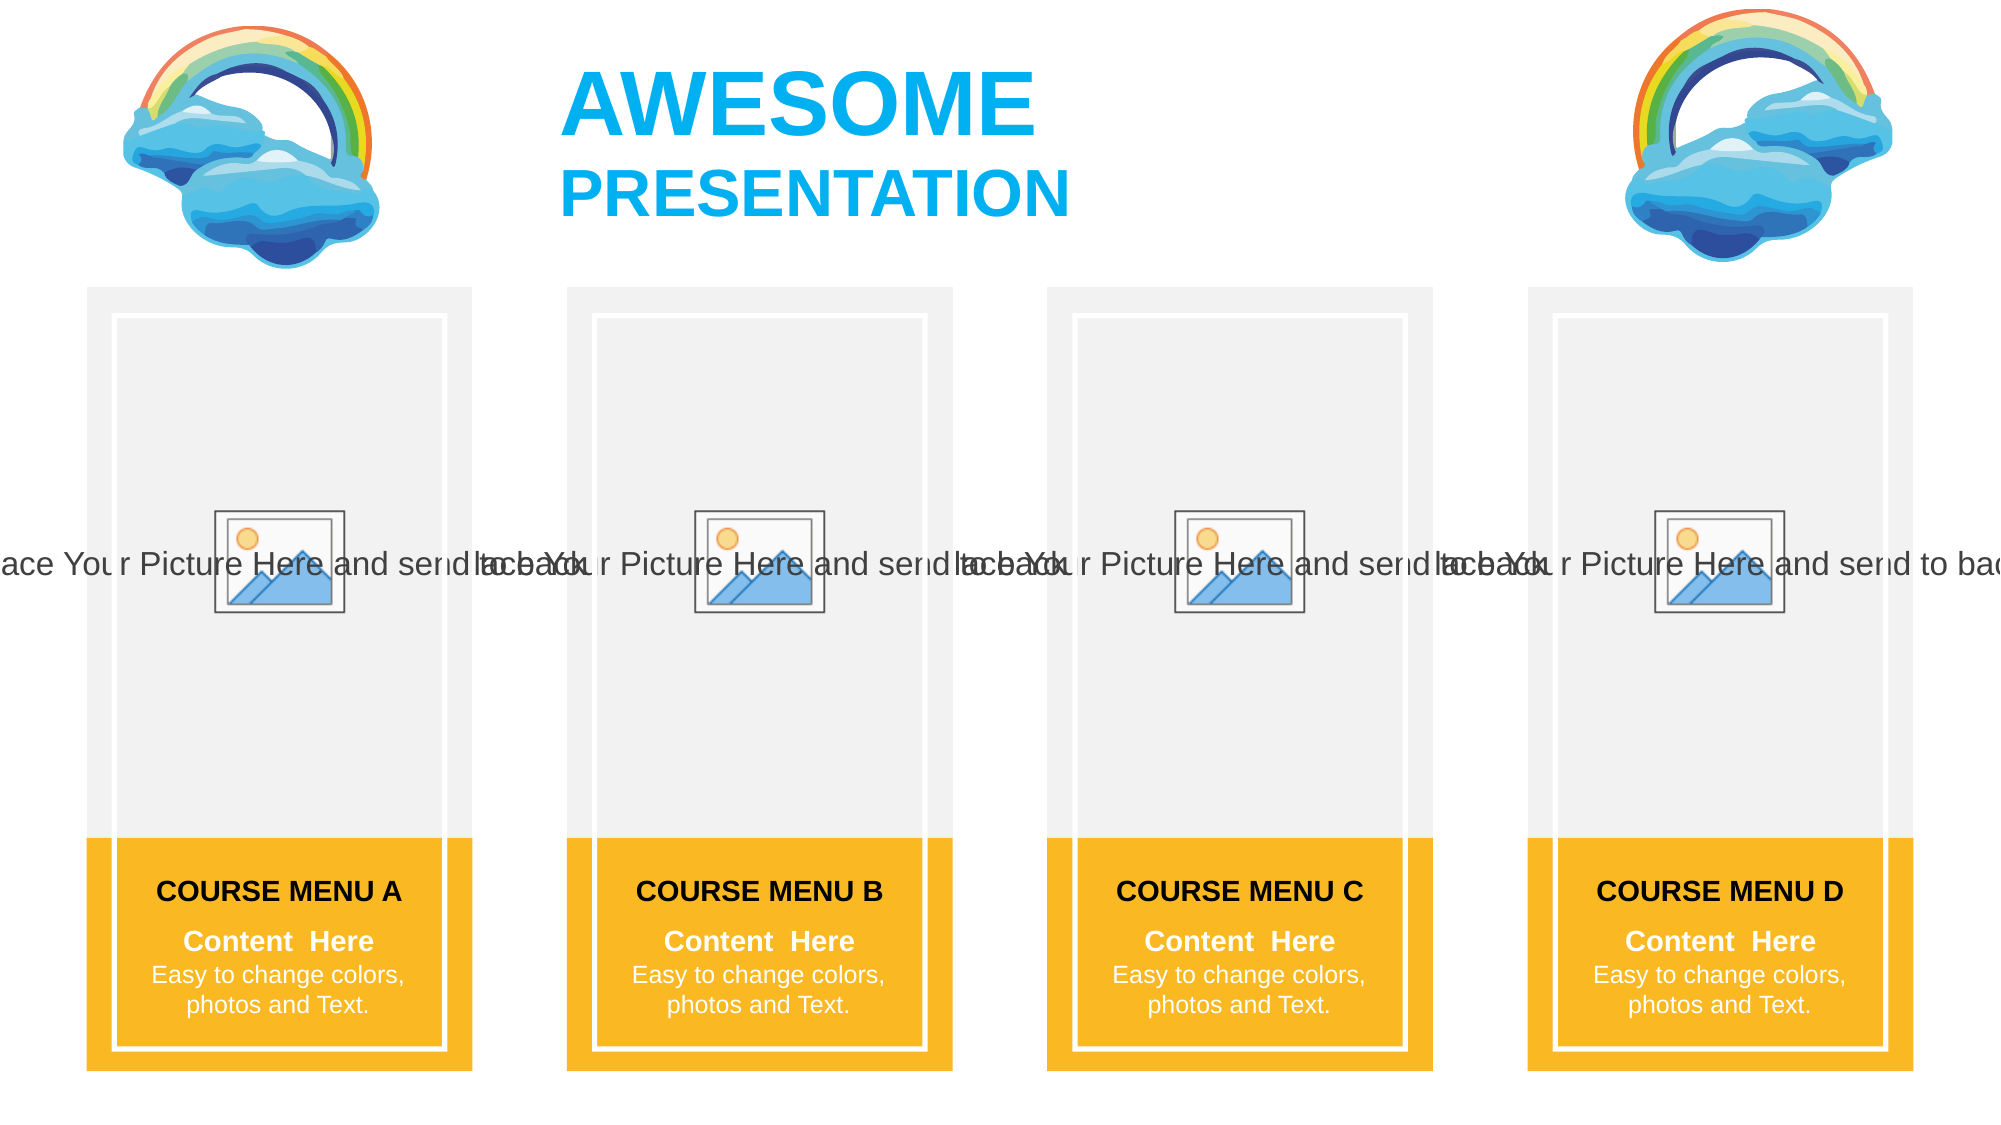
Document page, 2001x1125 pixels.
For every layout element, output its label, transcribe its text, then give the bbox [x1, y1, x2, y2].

text_box COURSE MENU B [603, 864, 916, 914]
picture [86, 286, 473, 838]
picture [1624, 9, 1893, 262]
text_box AWESOME [544, 36, 1458, 141]
text_box [591, 838, 929, 1053]
text_box [1071, 838, 1409, 1053]
text_box [1552, 838, 1889, 1053]
text_box [566, 837, 954, 1072]
picture [1047, 286, 1434, 838]
text_box COURSE MENU D [1564, 864, 1877, 914]
text_box [111, 838, 448, 1053]
text_box [1527, 838, 1914, 1072]
text_box COURSE MENU C [1083, 864, 1397, 914]
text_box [1559, 914, 1882, 1028]
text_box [598, 914, 921, 1028]
text_box COURSE MENU A [123, 864, 436, 914]
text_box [1078, 914, 1402, 1028]
text_box PRESENTATION [544, 141, 1458, 237]
picture [566, 286, 953, 838]
text_box [86, 838, 473, 1072]
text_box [117, 914, 440, 1028]
text_box [1046, 837, 1434, 1072]
picture [1527, 286, 1914, 838]
picture [123, 26, 380, 269]
